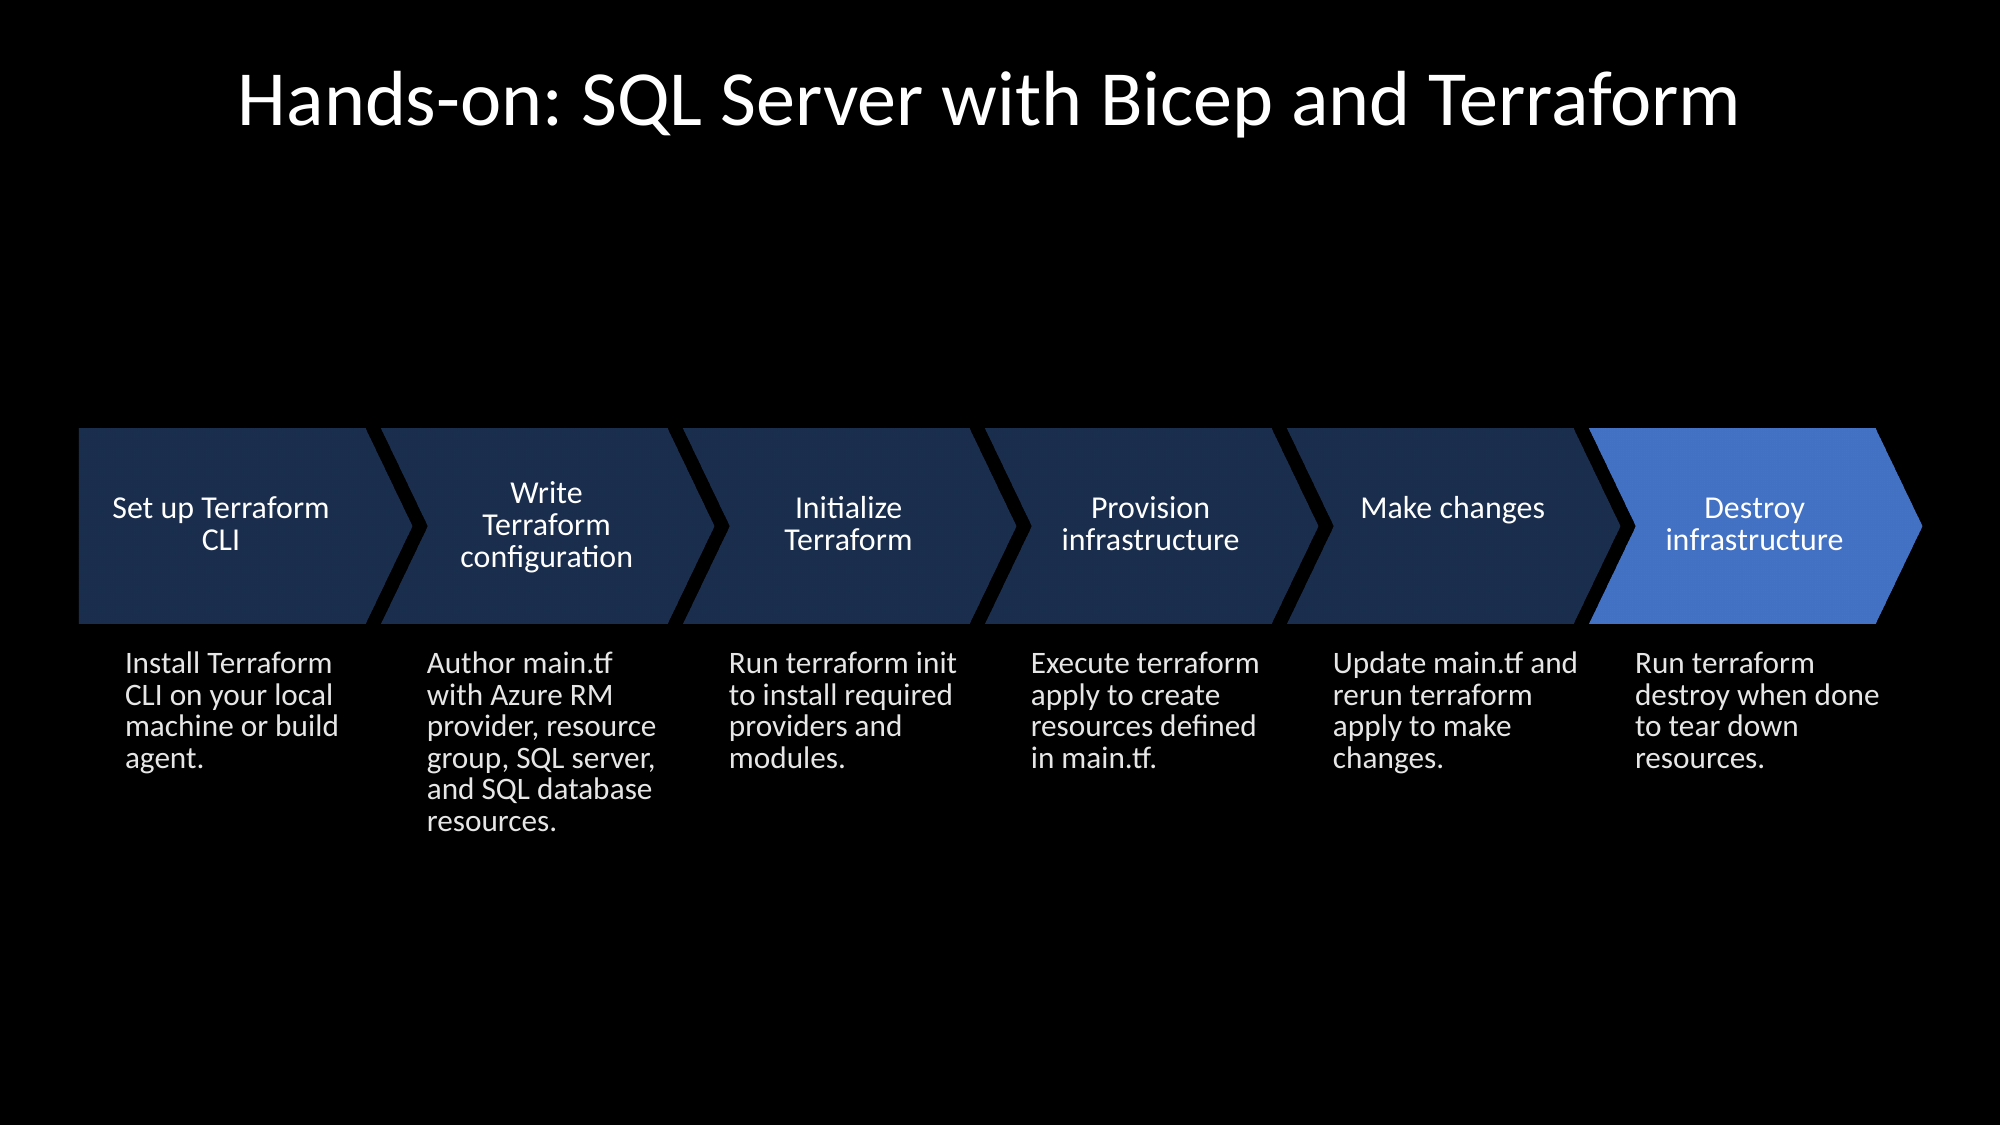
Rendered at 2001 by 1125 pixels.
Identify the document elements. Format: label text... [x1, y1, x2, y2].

text_box Update main.tf and rerun terraform apply to make changes. [1332, 648, 1580, 775]
text_box Author main.tf with Azure RM provider, resource group, SQL server, and SQL database resources. [426, 648, 674, 869]
picture [77, 428, 1923, 624]
text_box Execute terraform apply to create resources defined in main.tf. [1030, 648, 1278, 838]
text_box Install Terraform CLI on your local machine or build agent. [124, 648, 372, 775]
text_box Hands-on: SQL Server with Bicep and Terraform [0, 62, 2000, 141]
text_box Run terraform destroy when done to tear down resources. [1634, 648, 1882, 775]
text_box Run terraform init to install required providers and modules. [728, 648, 976, 806]
